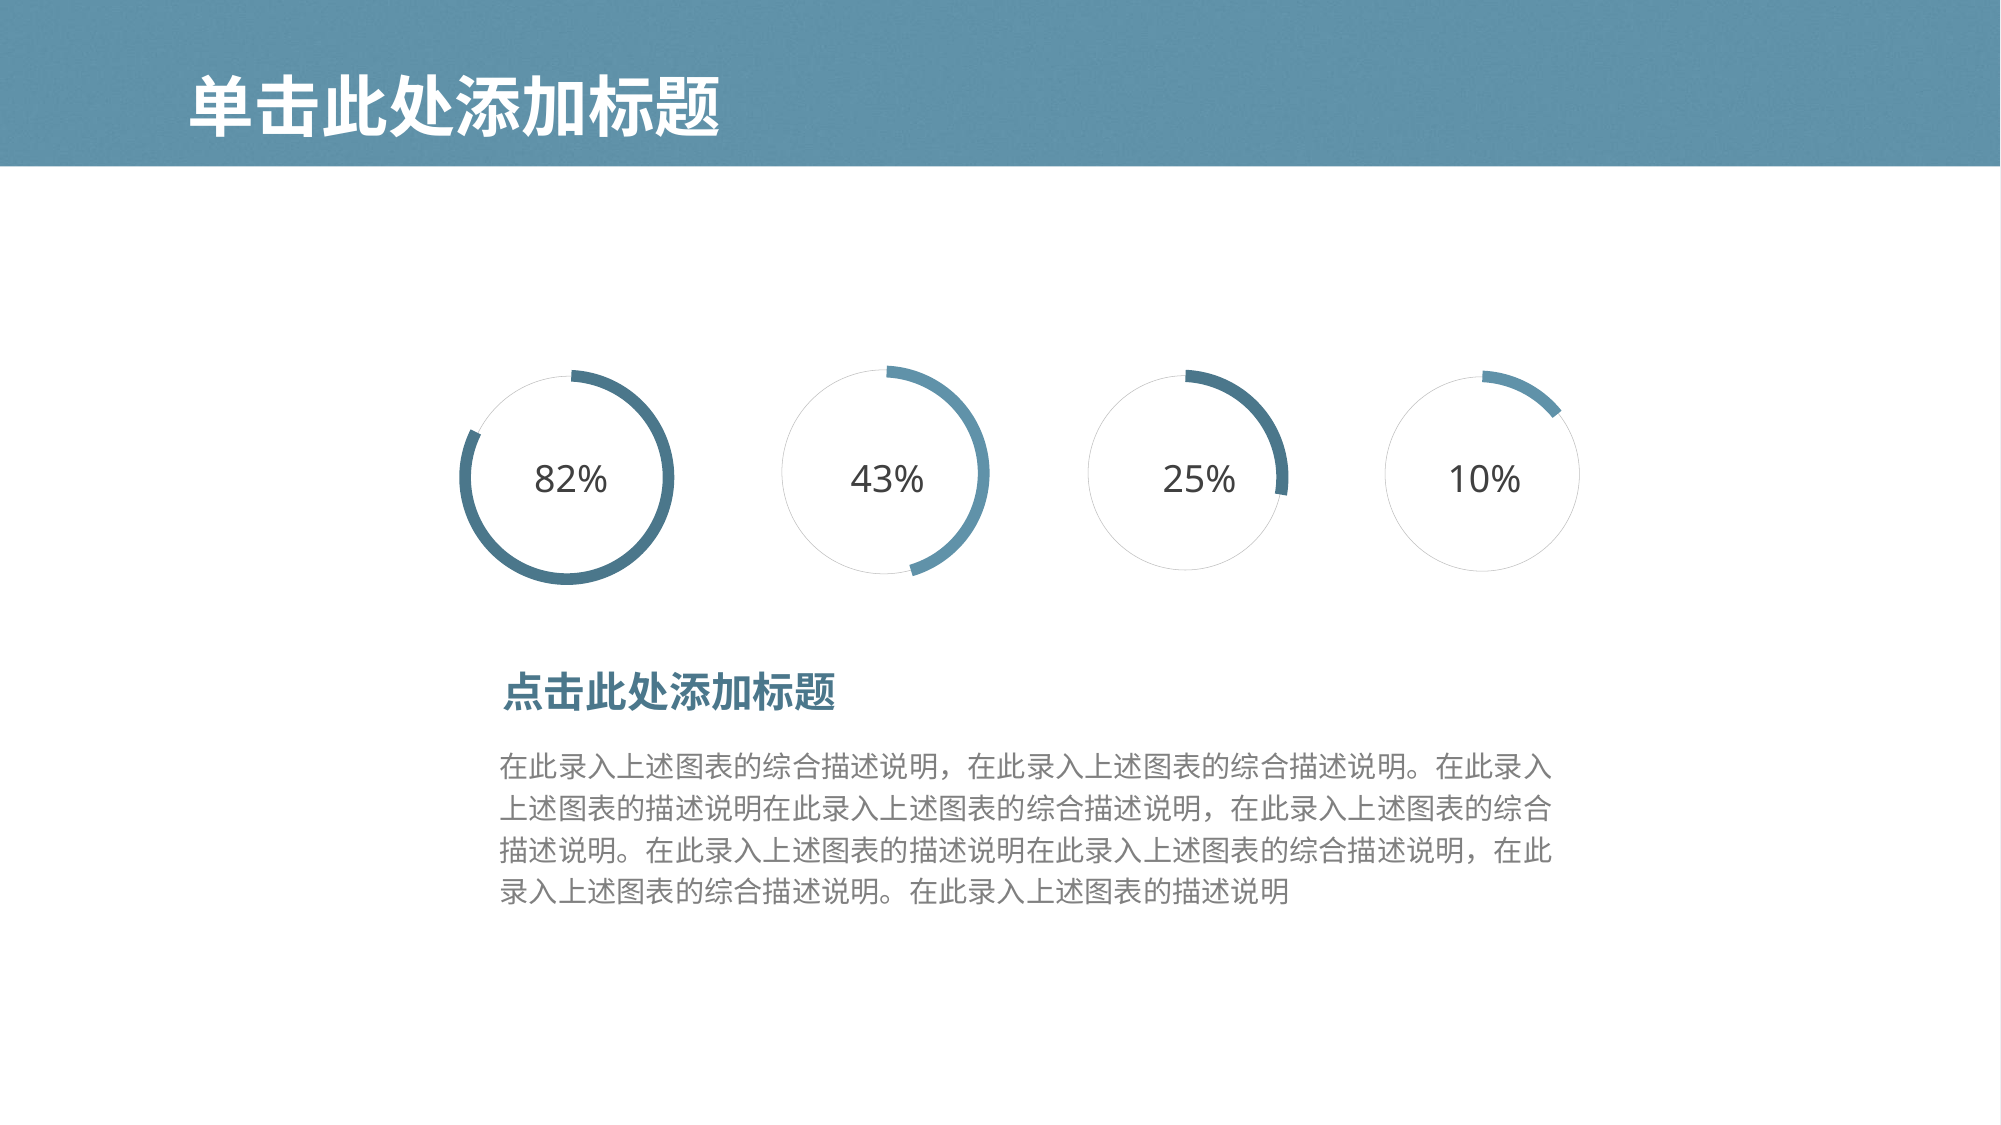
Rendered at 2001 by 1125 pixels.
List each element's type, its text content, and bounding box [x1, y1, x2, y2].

title 单击此处添加标题 [172, 54, 1898, 167]
text_box 在此录入上述图表的综合描述说明，在此录入上述图表的综合描述说明。在此录入上述图表的描述说明在此录入上述图表的综合描述说明，在此录入上述图表的综合描述说明。在此录入上述图表的描述说明在此录入上述图表的综合描述说明，在此录入上述图表的综合描述说明。在此录入上述图表的描述说明 [485, 733, 1573, 958]
text_box [1384, 375, 1581, 573]
text_box 10% [1405, 447, 1564, 508]
text_box [1481, 369, 1564, 420]
text_box [1184, 368, 1290, 497]
text_box [1087, 374, 1277, 572]
text_box 点击此处添加标题 [485, 658, 851, 724]
text_box [885, 364, 991, 578]
picture [0, 0, 2001, 1125]
text_box [478, 508, 656, 572]
text_box [780, 368, 976, 575]
text_box 82% [472, 447, 661, 508]
text_box [477, 375, 656, 447]
text_box 25% [1120, 447, 1279, 508]
text_box 82% [672, 447, 677, 508]
text_box [458, 368, 676, 586]
